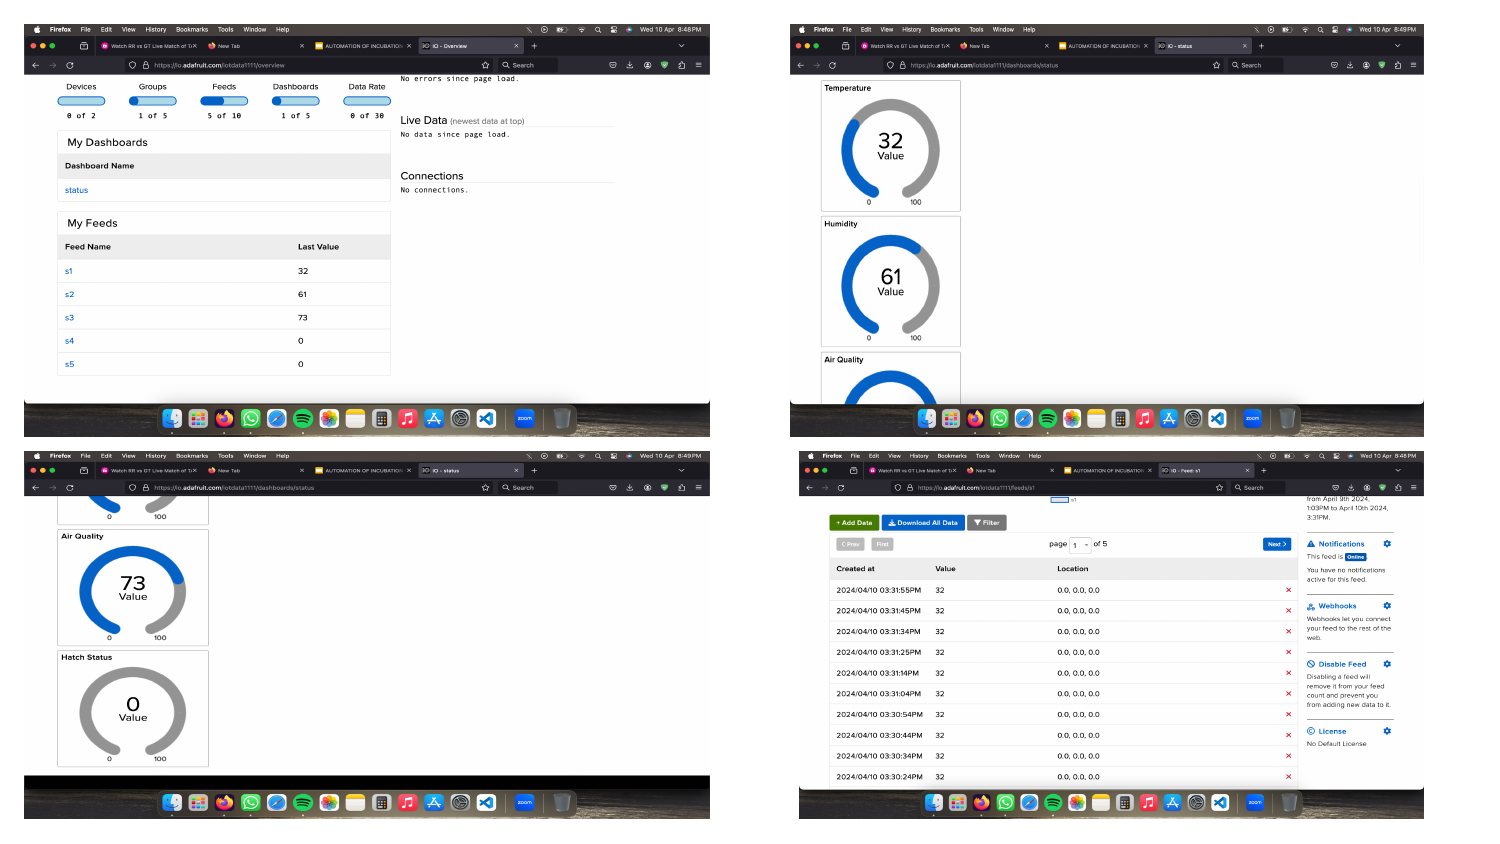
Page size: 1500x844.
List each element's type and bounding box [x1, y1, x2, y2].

picture [790, 24, 1424, 437]
picture [24, 451, 710, 819]
picture [24, 24, 710, 437]
picture [799, 451, 1424, 819]
